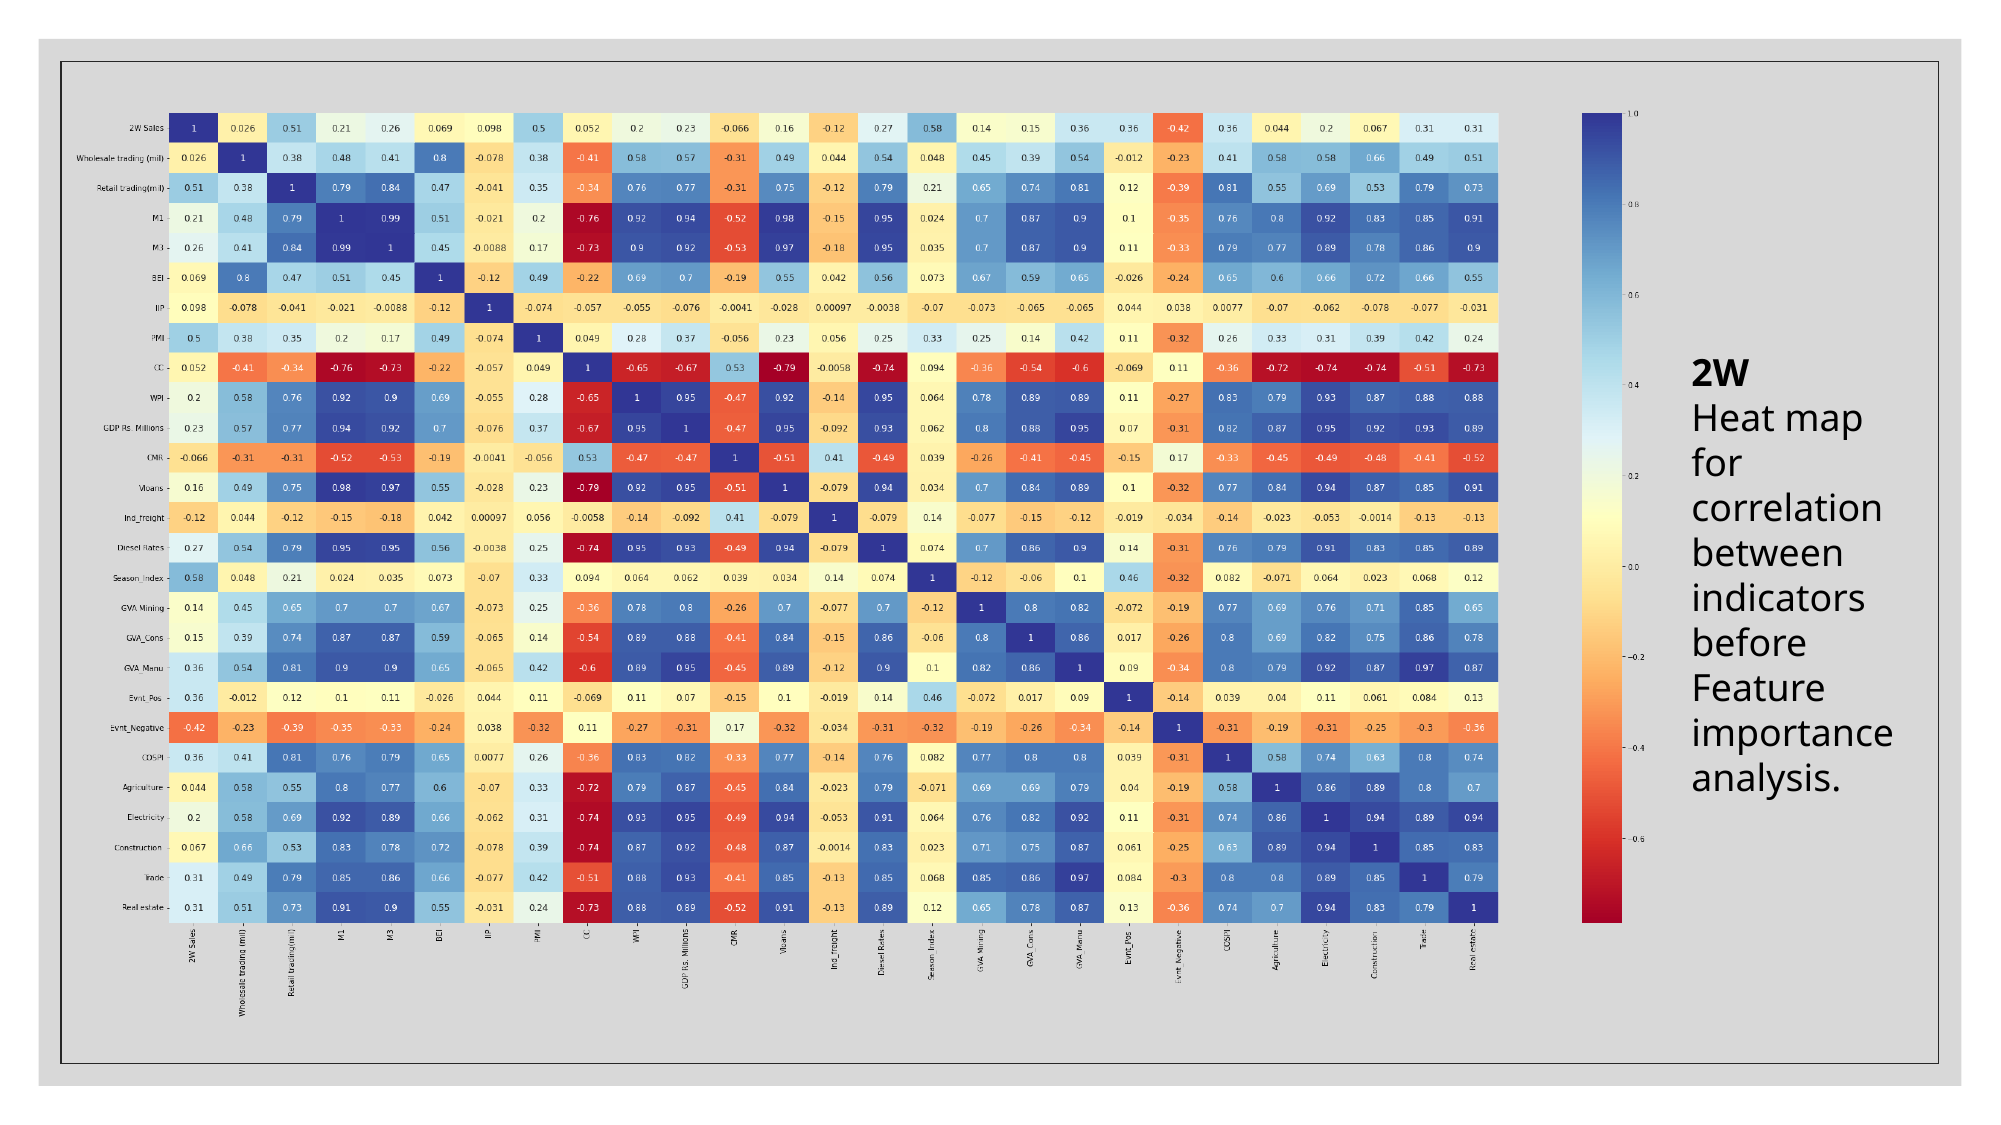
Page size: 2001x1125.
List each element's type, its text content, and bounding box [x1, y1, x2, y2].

text_box 2W Heat map for correlation between indicators before Feature importance analysis. [1676, 341, 1928, 806]
picture [71, 105, 1650, 1020]
